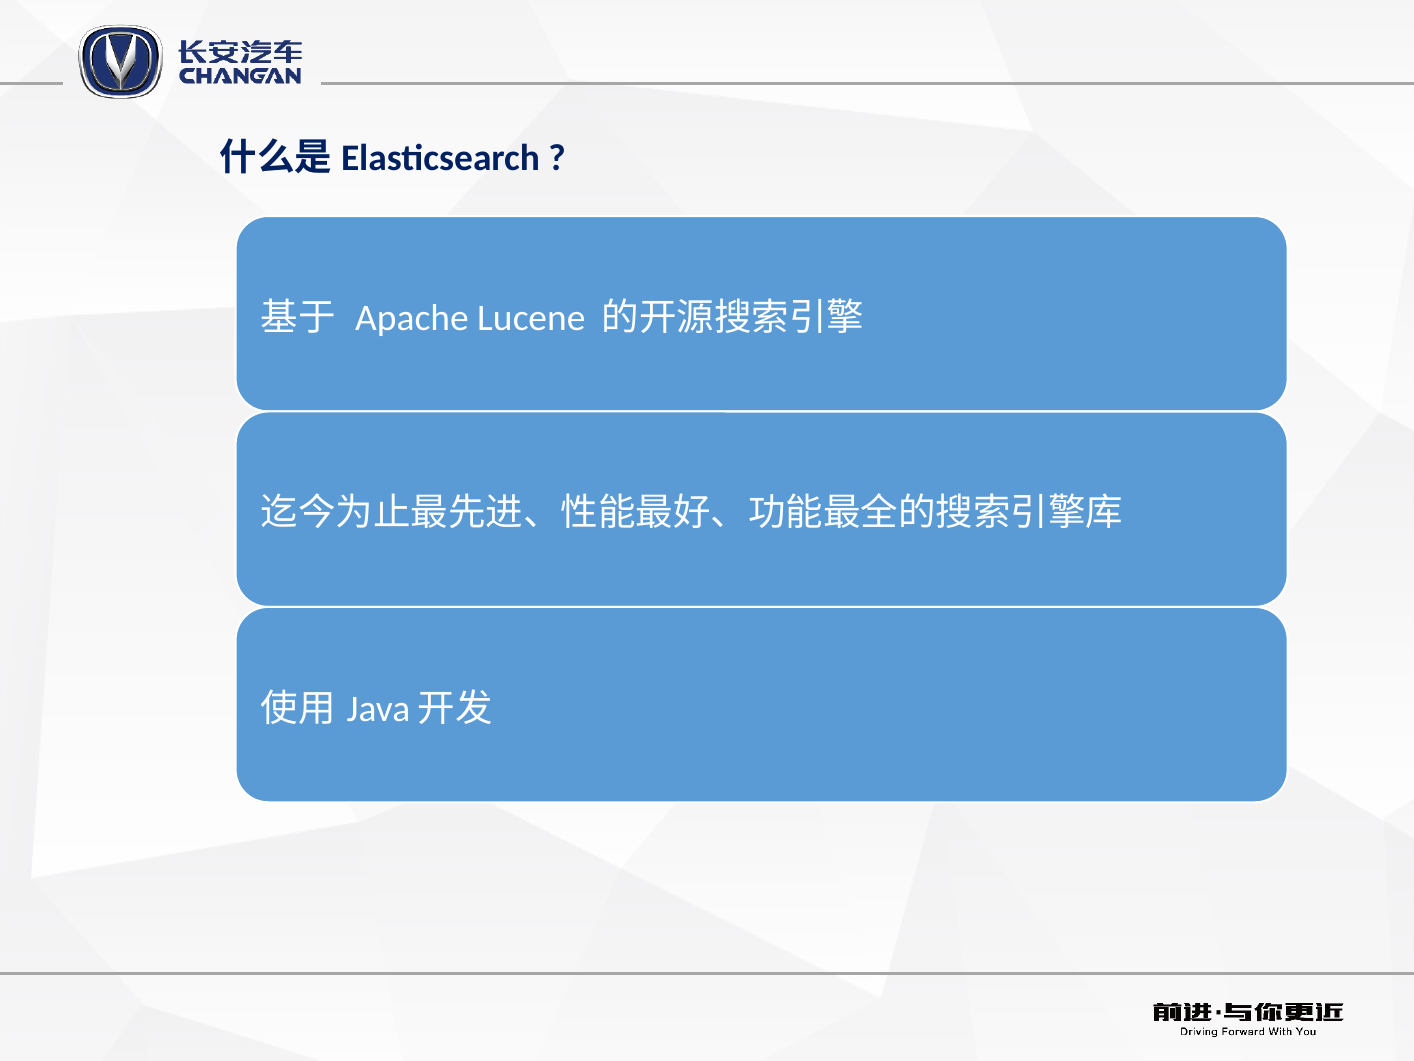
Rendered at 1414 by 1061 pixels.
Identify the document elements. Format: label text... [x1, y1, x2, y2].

picture [0, 975, 1414, 1061]
picture [0, 0, 1414, 972]
text_box 什么是Elasticsearch ? [204, 125, 822, 186]
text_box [235, 215, 1288, 803]
